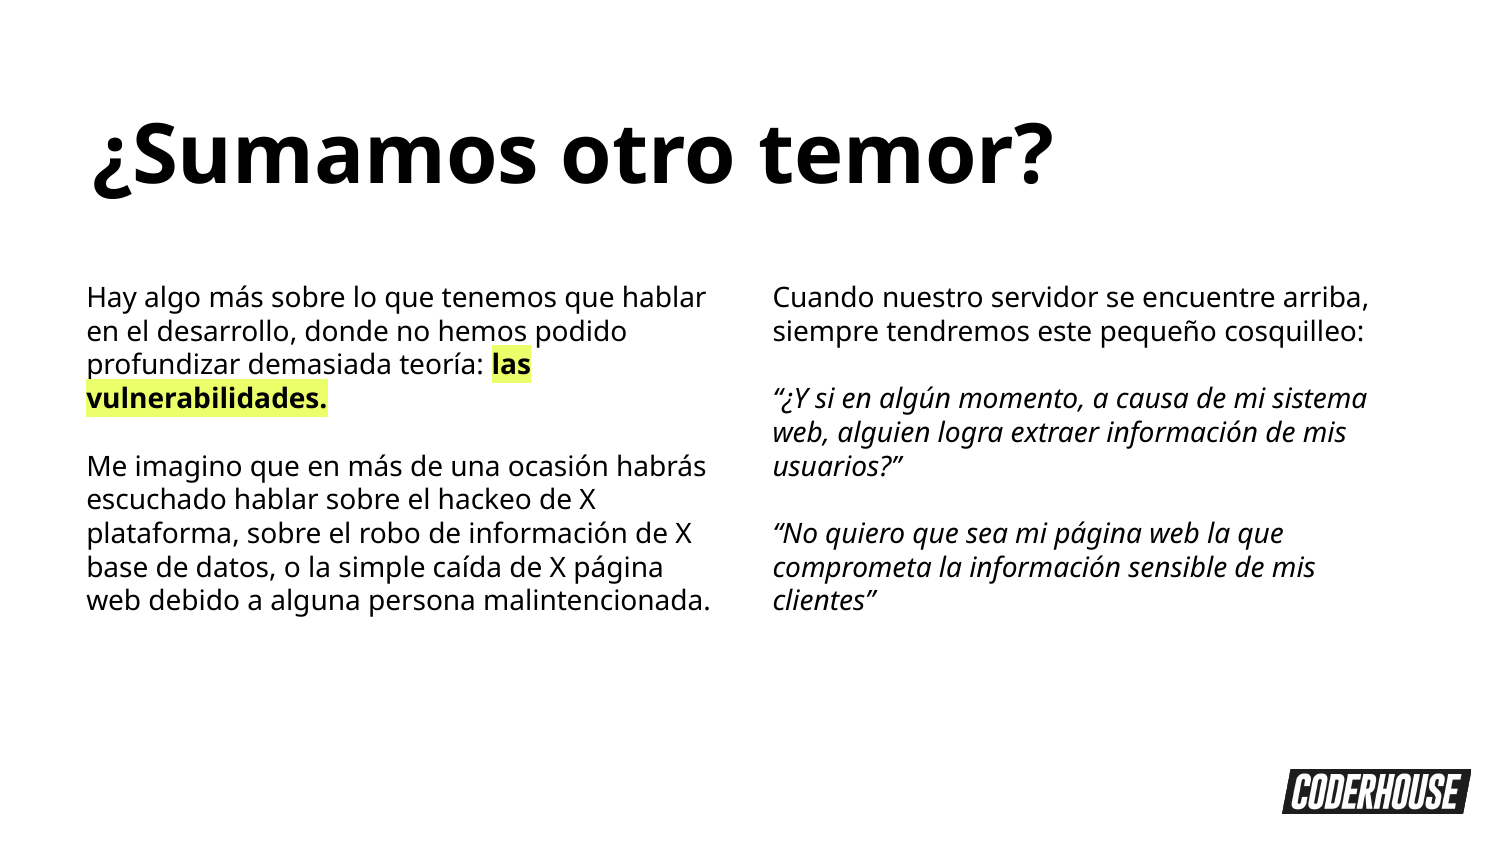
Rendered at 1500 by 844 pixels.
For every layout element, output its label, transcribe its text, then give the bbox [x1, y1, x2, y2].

picture [1281, 769, 1471, 814]
text_box ¿Sumamos otro temor? [77, 96, 1414, 217]
text_box Cuando nuestro servidor se encuentre arriba, siempre tendremos este pequeño cosquilleo: “¿Y si en algún momento, a causa de mi sistema web, alguien logra extraer información de mis usuarios?” “No quiero que sea mi página web la que comprometa la información sensible de mis clientes” [757, 264, 1387, 632]
text_box Hay algo más sobre lo que tenemos que hablar en el desarrollo, donde no hemos podido profundizar demasiada teoría: las vulnerabilidades. Me imagino que en más de una ocasión habrás escuchado hablar sobre el hackeo de X plataforma, sobre el robo de información de X base de datos, o la simple caída de X página web debido a alguna persona malintencionada. [71, 264, 729, 666]
